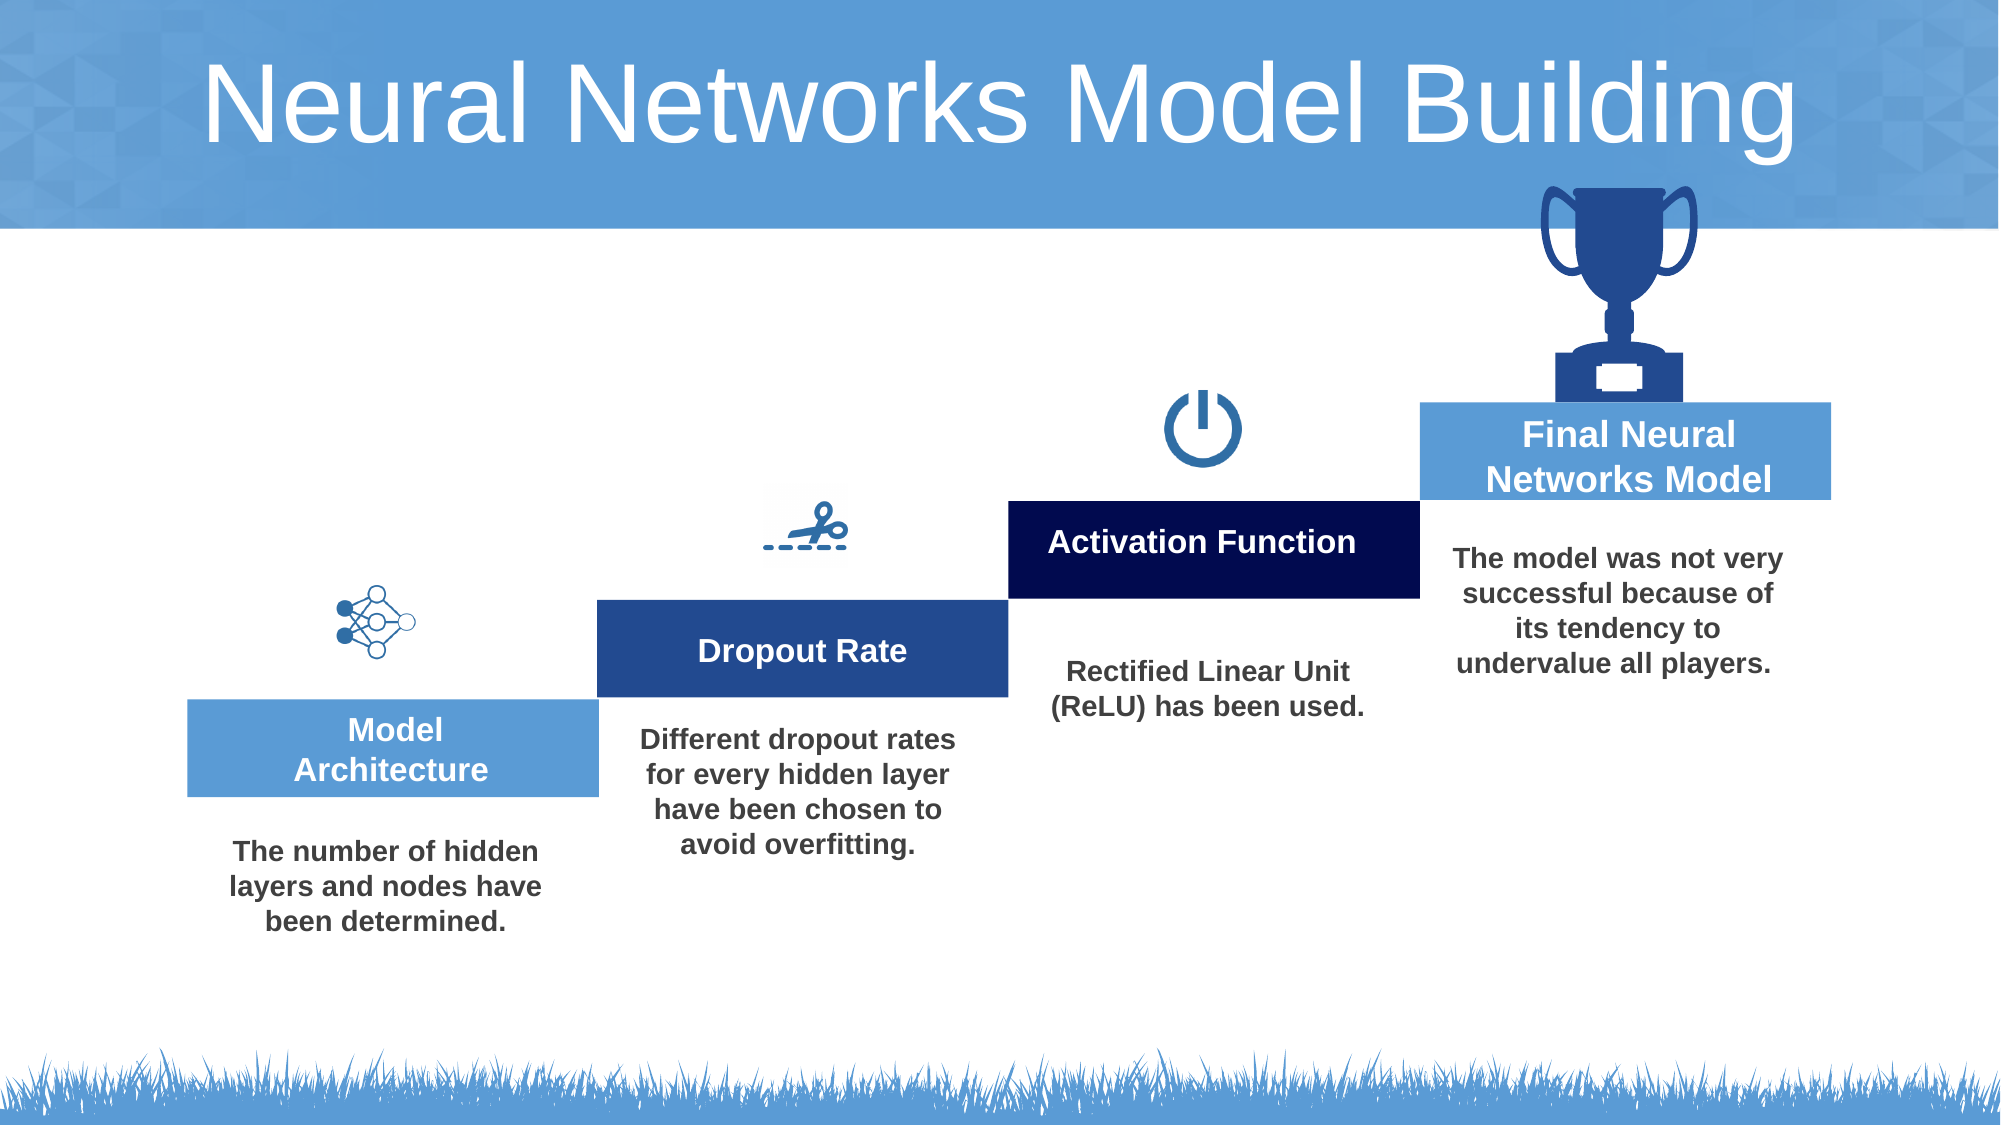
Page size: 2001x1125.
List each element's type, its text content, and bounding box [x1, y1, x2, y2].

picture [763, 483, 848, 569]
text_box The number of hidden layers and nodes have been determined. [212, 825, 574, 945]
picture [1154, 381, 1251, 478]
text_box [1540, 231, 1699, 402]
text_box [187, 402, 1832, 798]
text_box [0, 0, 1999, 231]
text_box Different dropout rates for every hidden layer have been chosen to avoid overfitting. [625, 798, 986, 868]
picture [316, 566, 428, 678]
